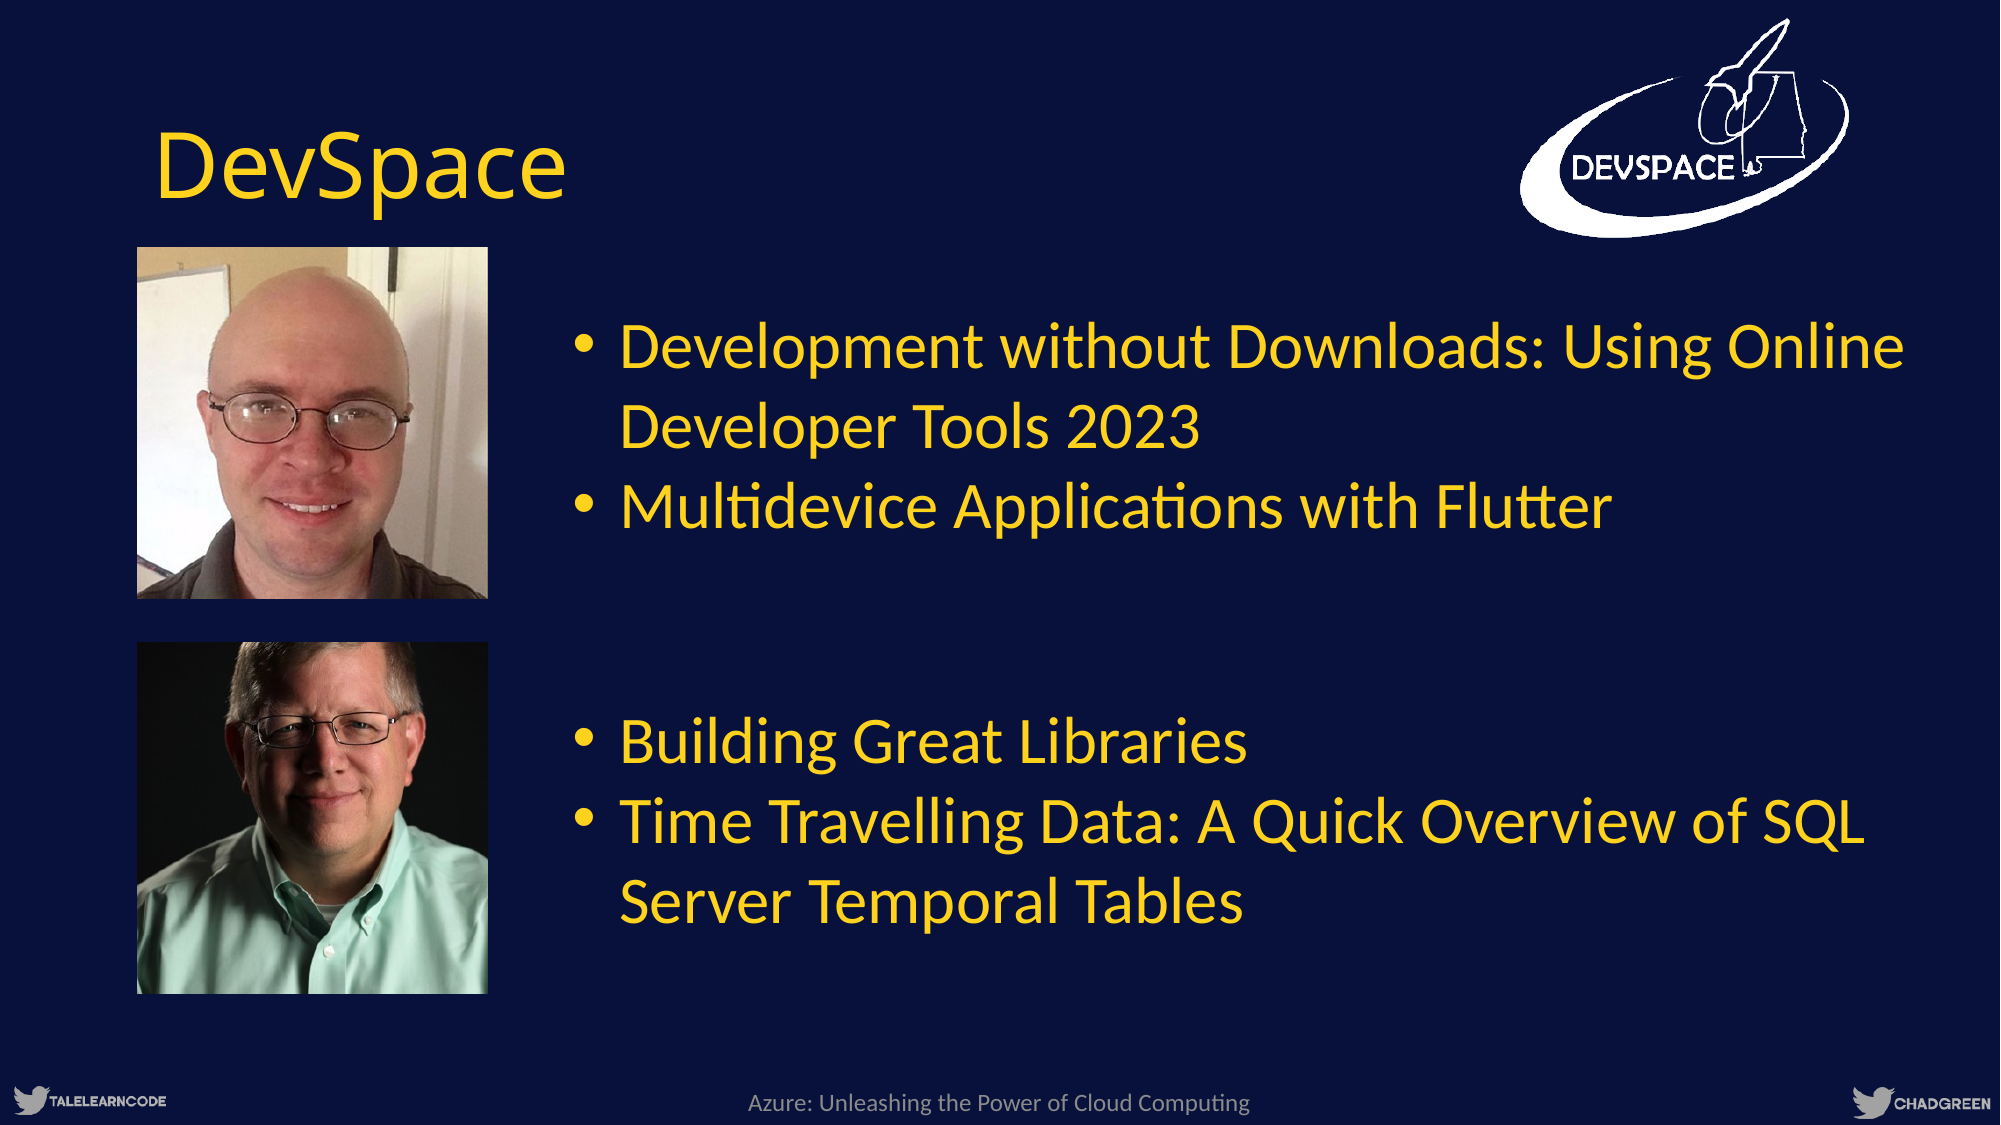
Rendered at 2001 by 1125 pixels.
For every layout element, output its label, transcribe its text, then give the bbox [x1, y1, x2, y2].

picture [137, 247, 488, 599]
text_box Building Great Libraries Time Travelling Data: A Quick Overview of SQL Server Temporal Tables [557, 689, 1967, 944]
text_box Development without Downloads: Using Online Developer Tools 2023 Multidevice Applications with Flutter [557, 294, 1967, 550]
picture [137, 642, 488, 994]
picture [1505, 16, 1863, 248]
title DevSpace [137, 59, 1863, 278]
